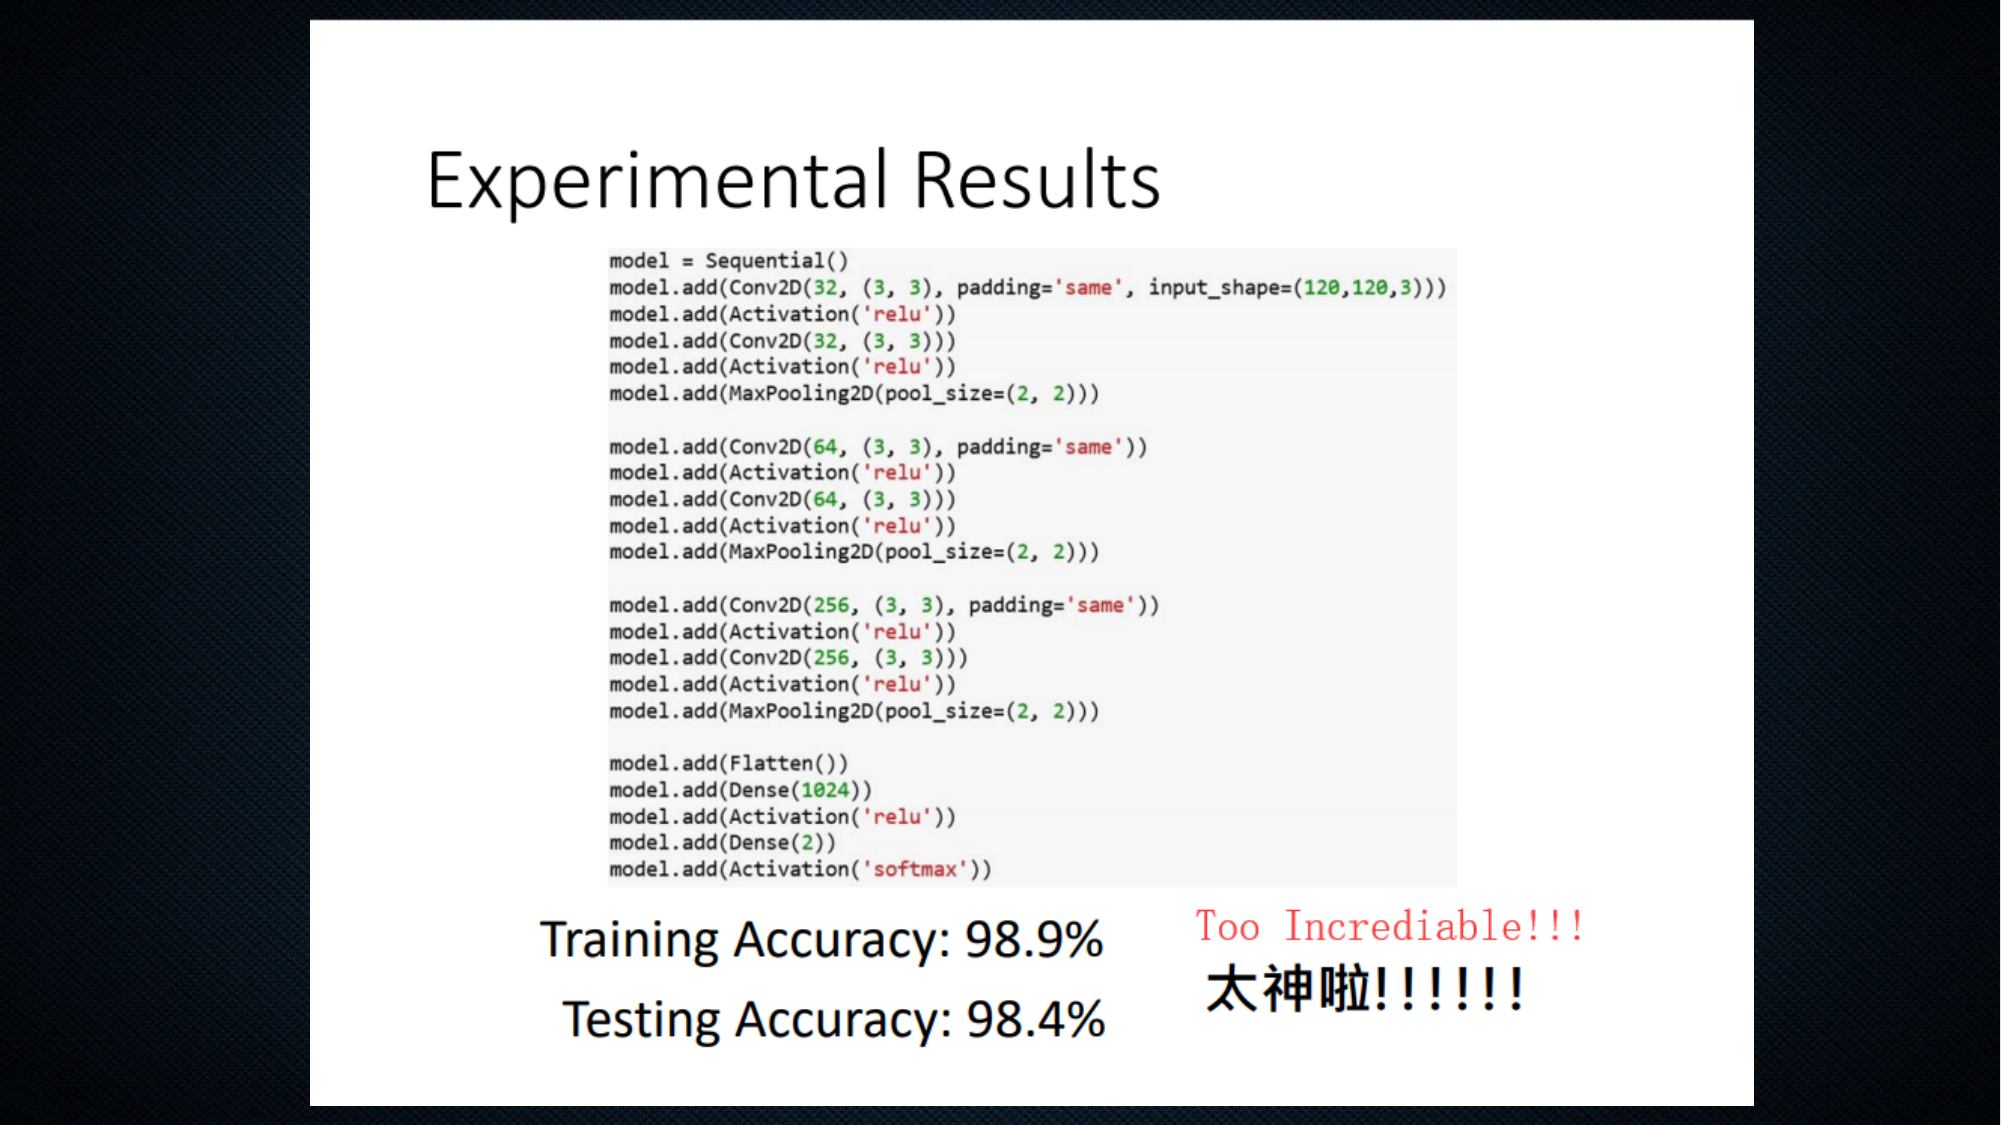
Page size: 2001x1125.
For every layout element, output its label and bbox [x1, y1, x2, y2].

picture [0, 0, 2001, 1125]
list [310, 19, 1755, 1106]
